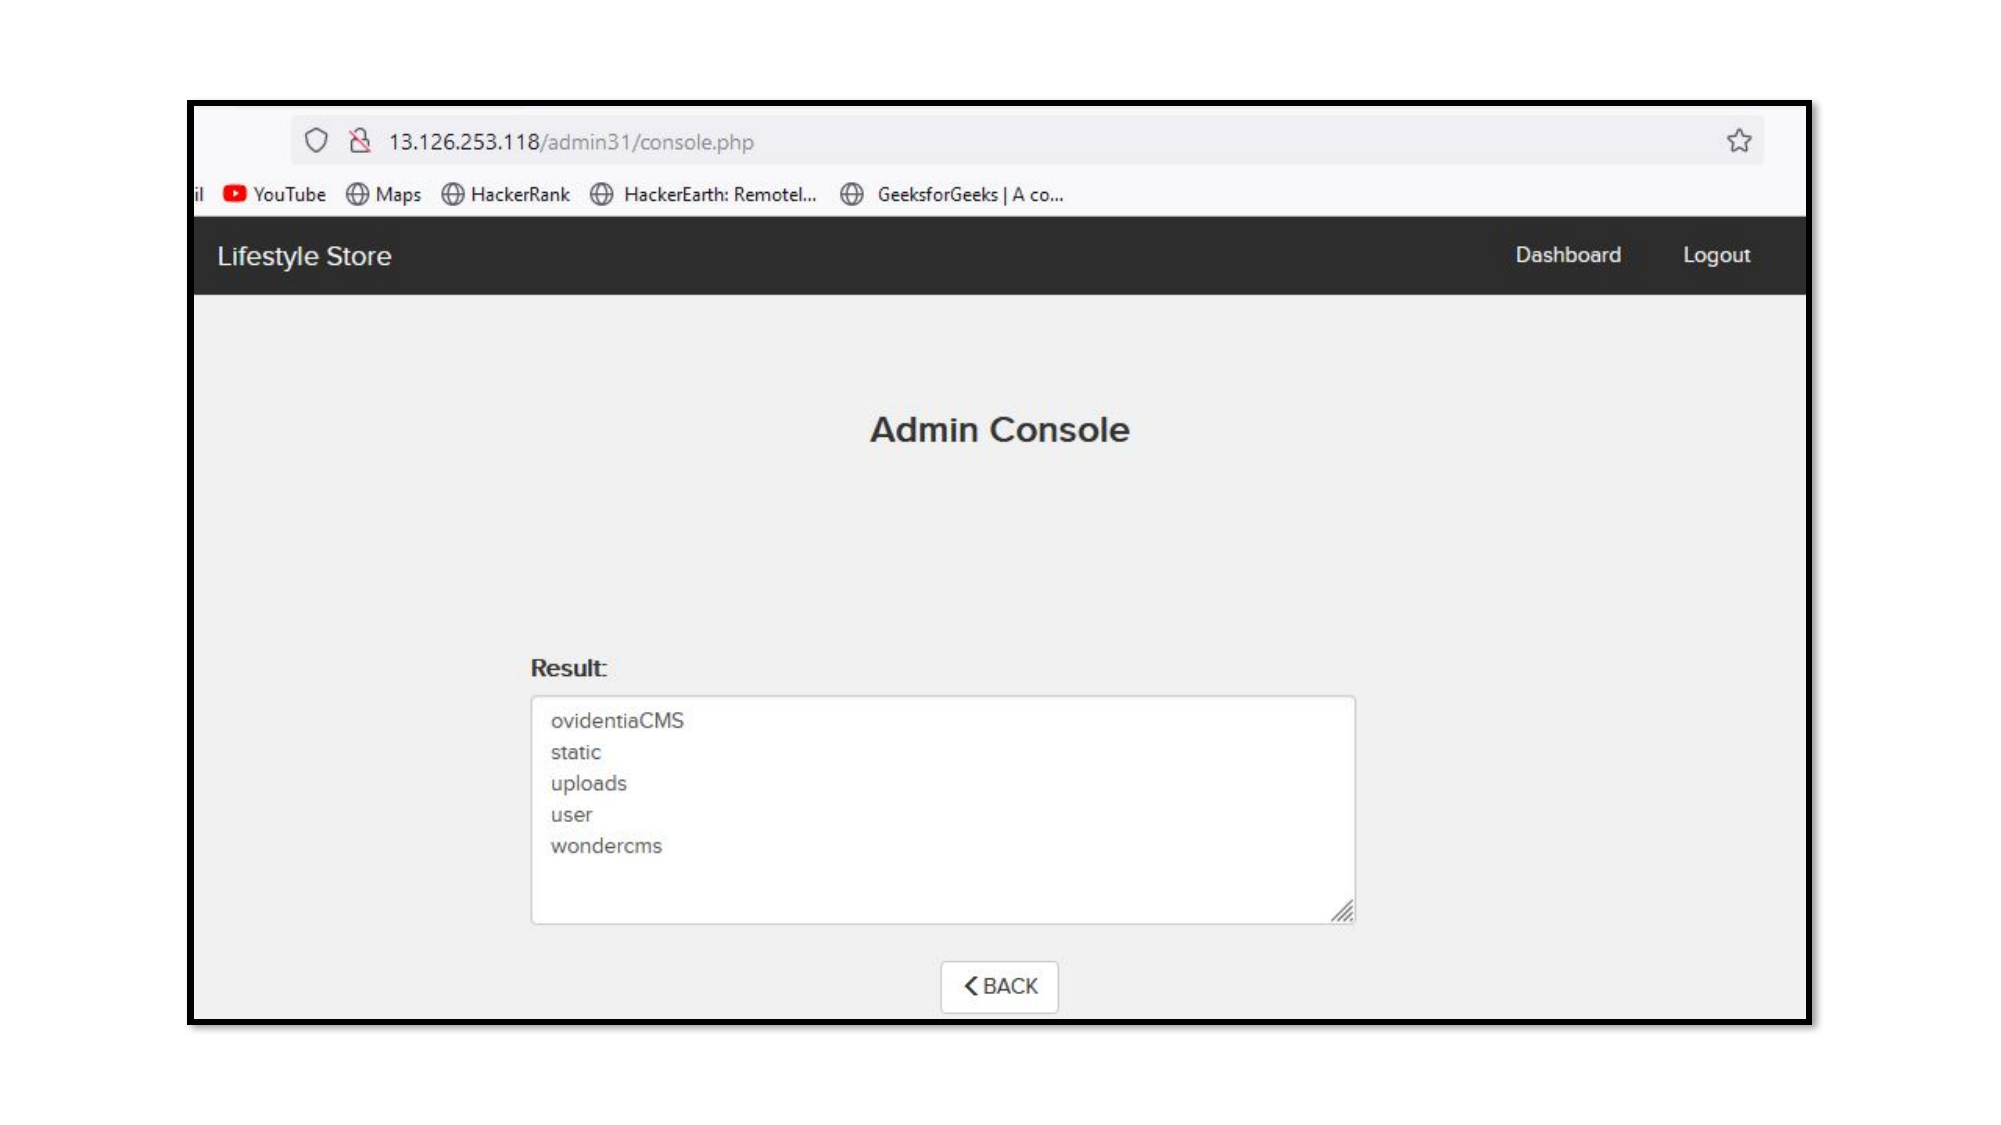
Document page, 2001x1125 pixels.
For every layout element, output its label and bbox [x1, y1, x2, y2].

picture [193, 106, 1807, 1019]
